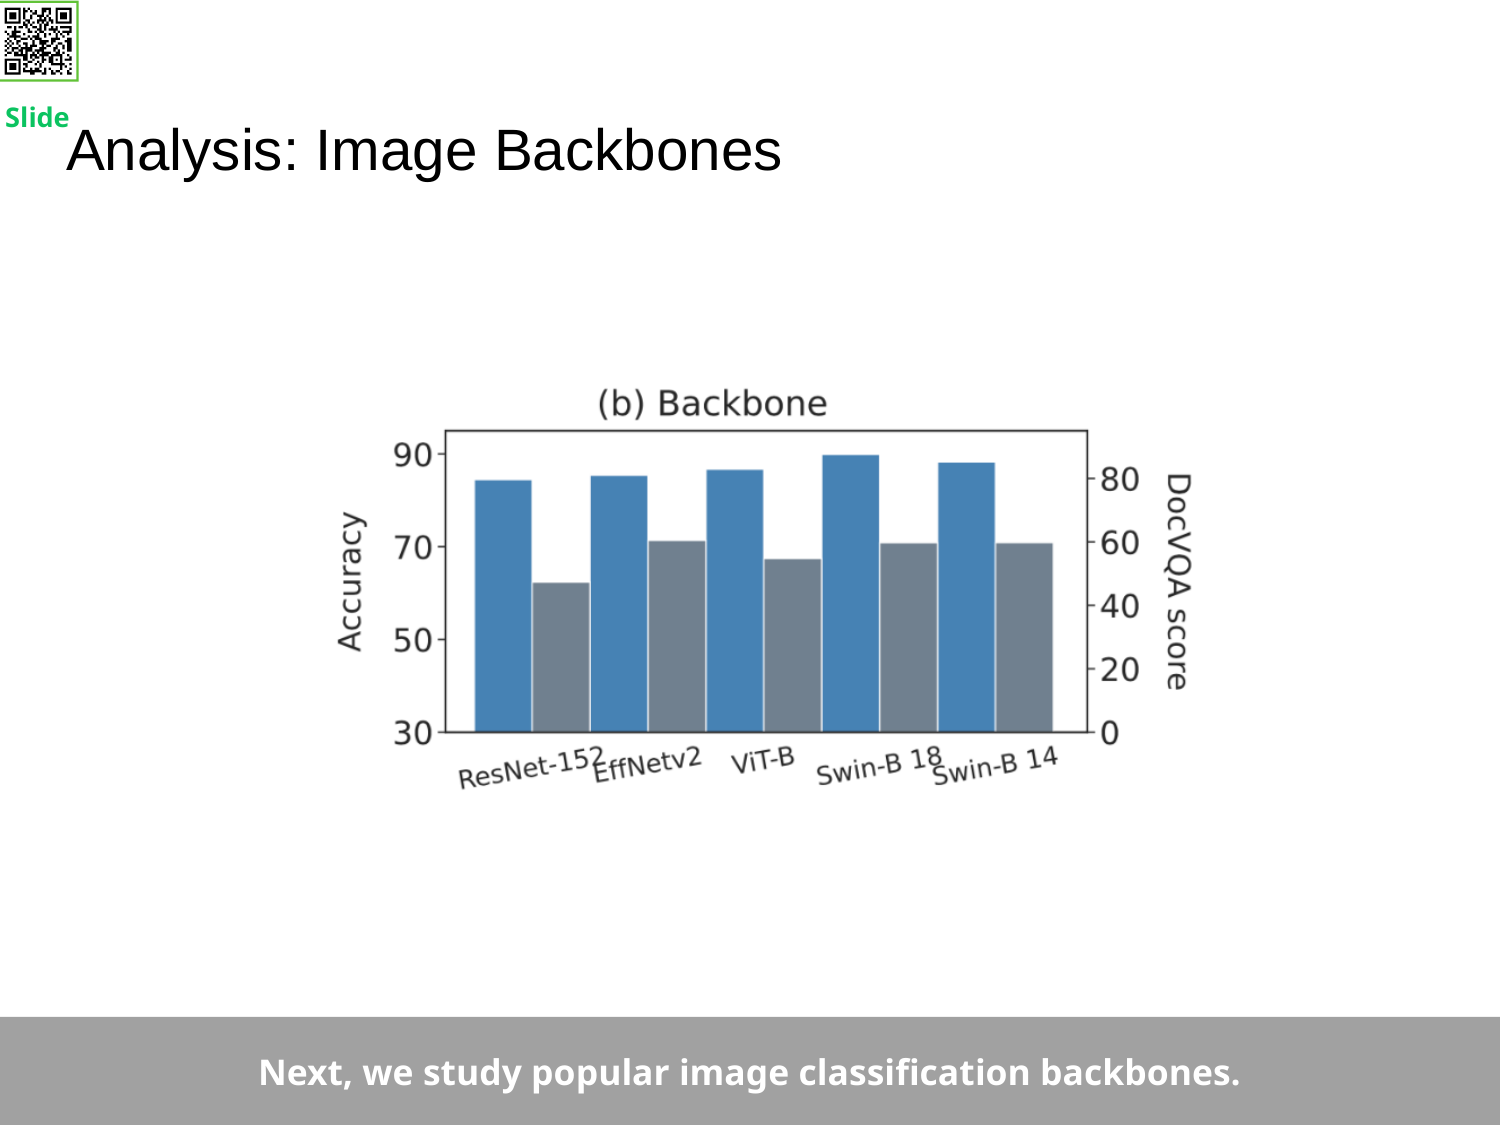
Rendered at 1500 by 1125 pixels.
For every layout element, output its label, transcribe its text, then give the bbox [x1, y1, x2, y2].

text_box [330, 379, 1202, 811]
title Analysis: Image Backbones [51, 97, 1449, 223]
text_box Slide [0, 69, 100, 149]
text_box Next, we study popular image classification backbones. [0, 1016, 1500, 1125]
picture [0, 0, 80, 83]
